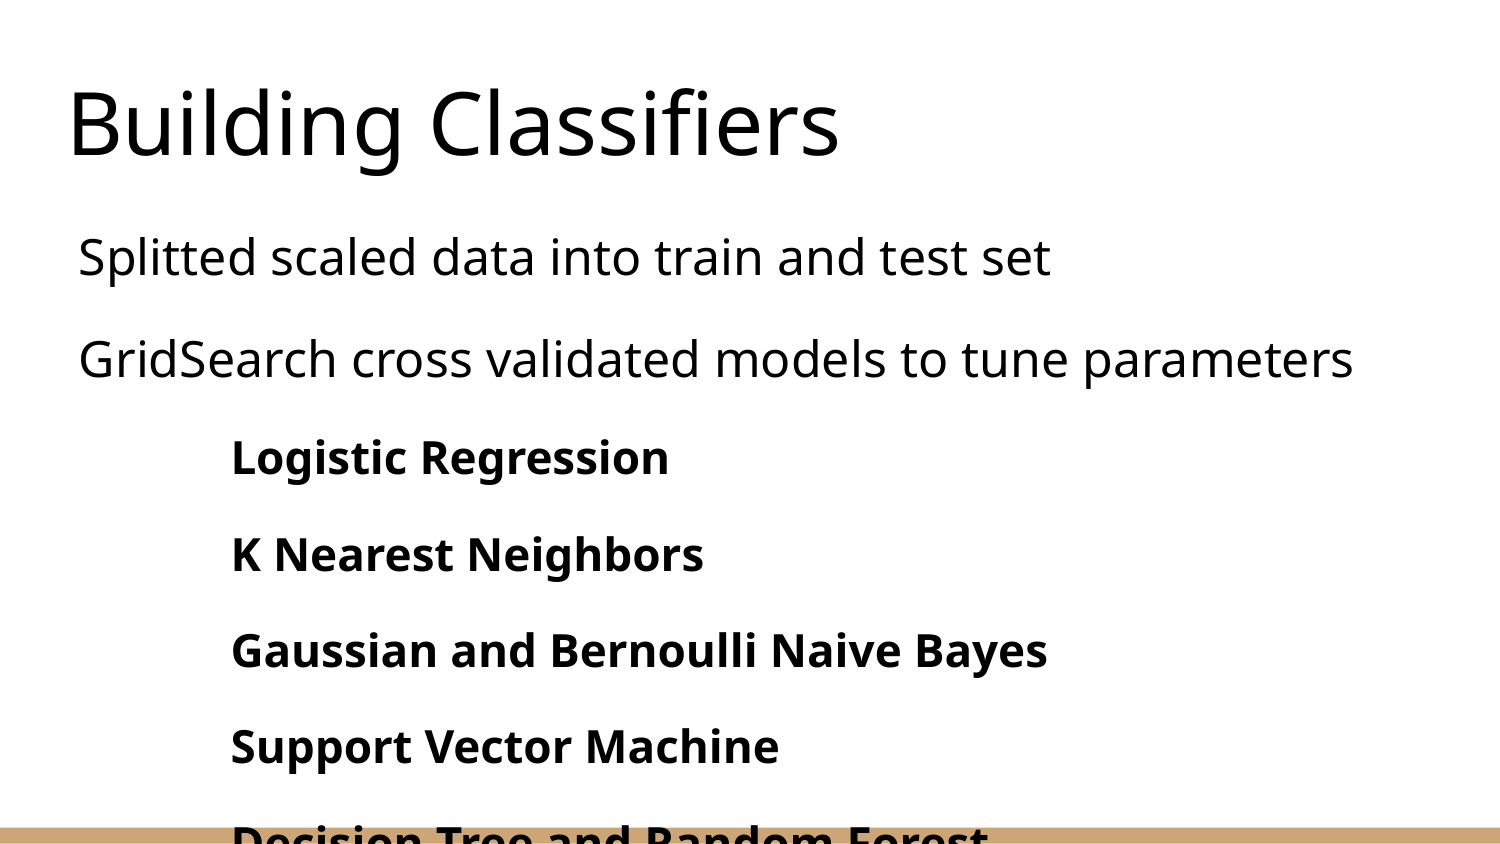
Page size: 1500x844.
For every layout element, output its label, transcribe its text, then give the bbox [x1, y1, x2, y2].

title Building Classifiers [51, 51, 1449, 189]
list Splitted scaled data into train and test set GridSearch cross validated models to tune parameters Logistic Regression K Nearest Neighbors Gaussian and Bernoulli Naive Bayes Support Vector Machine Decision Tree and Random Forest [51, 200, 1449, 752]
